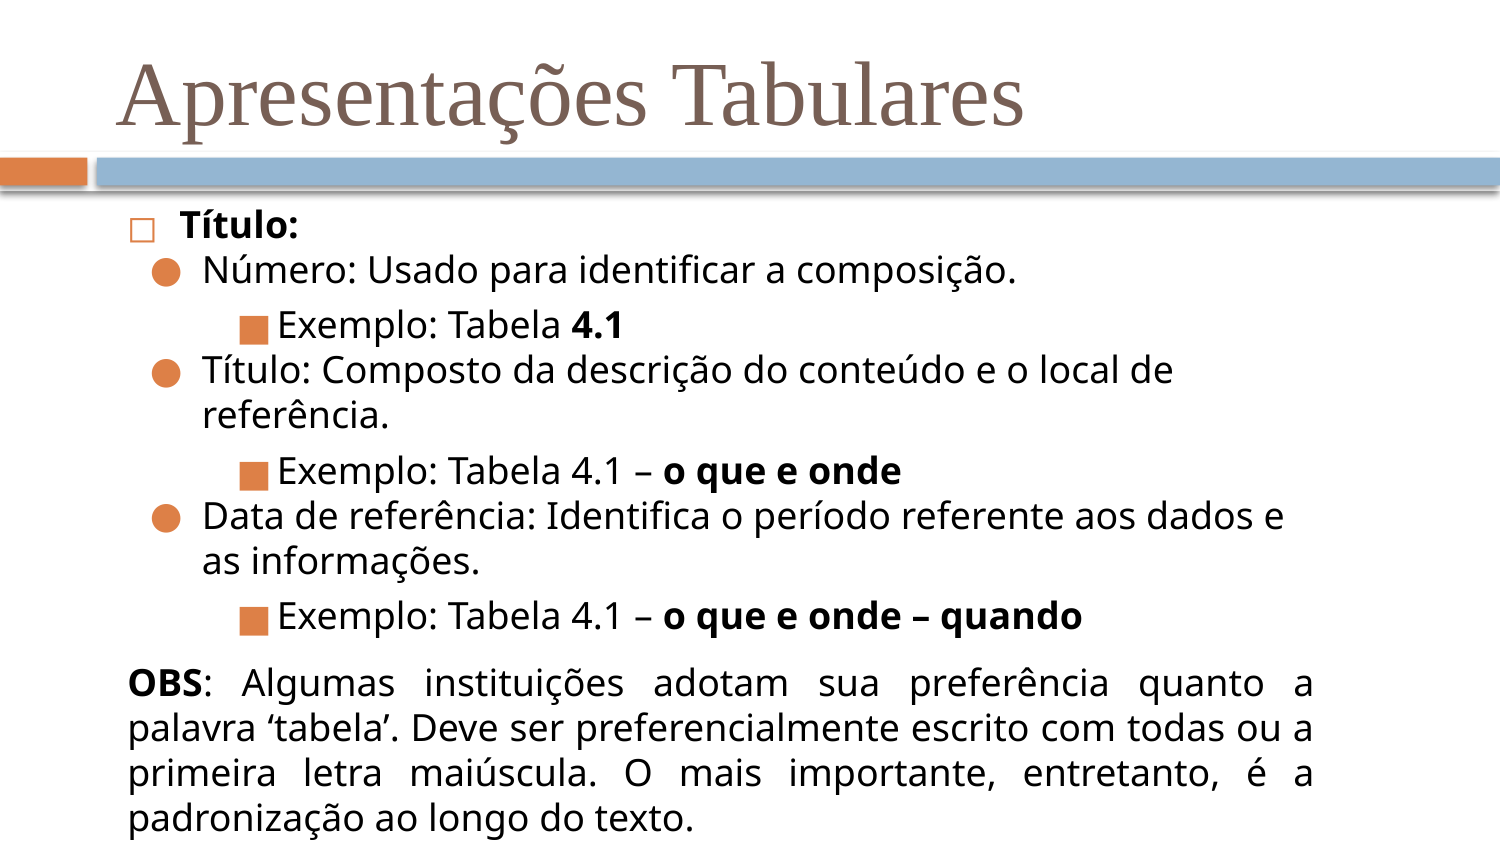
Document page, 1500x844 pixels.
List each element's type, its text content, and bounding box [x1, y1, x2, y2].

list Título: Número: Usado para identificar a composição. Exemplo: Tabela 4.1 Título: Composto da descrição do conteúdo e o local de referência. Exemplo: Tabela 4.1 – o que e onde Data de referência: Identifica o período referente aos dados e as informações. Exemplo: Tabela 4.1 – o que e onde – quando [112, 193, 1331, 612]
text_box OBS: Algumas instituições adotam sua preferência quanto a palavra ‘tabela’. Deve ser preferencialmente escrito com todas ou a primeira letra maiúscula. O mais importante, entretanto, é a padronização ao longo do texto. [112, 644, 1331, 822]
title Apresentações Tabulares [100, 28, 1438, 150]
